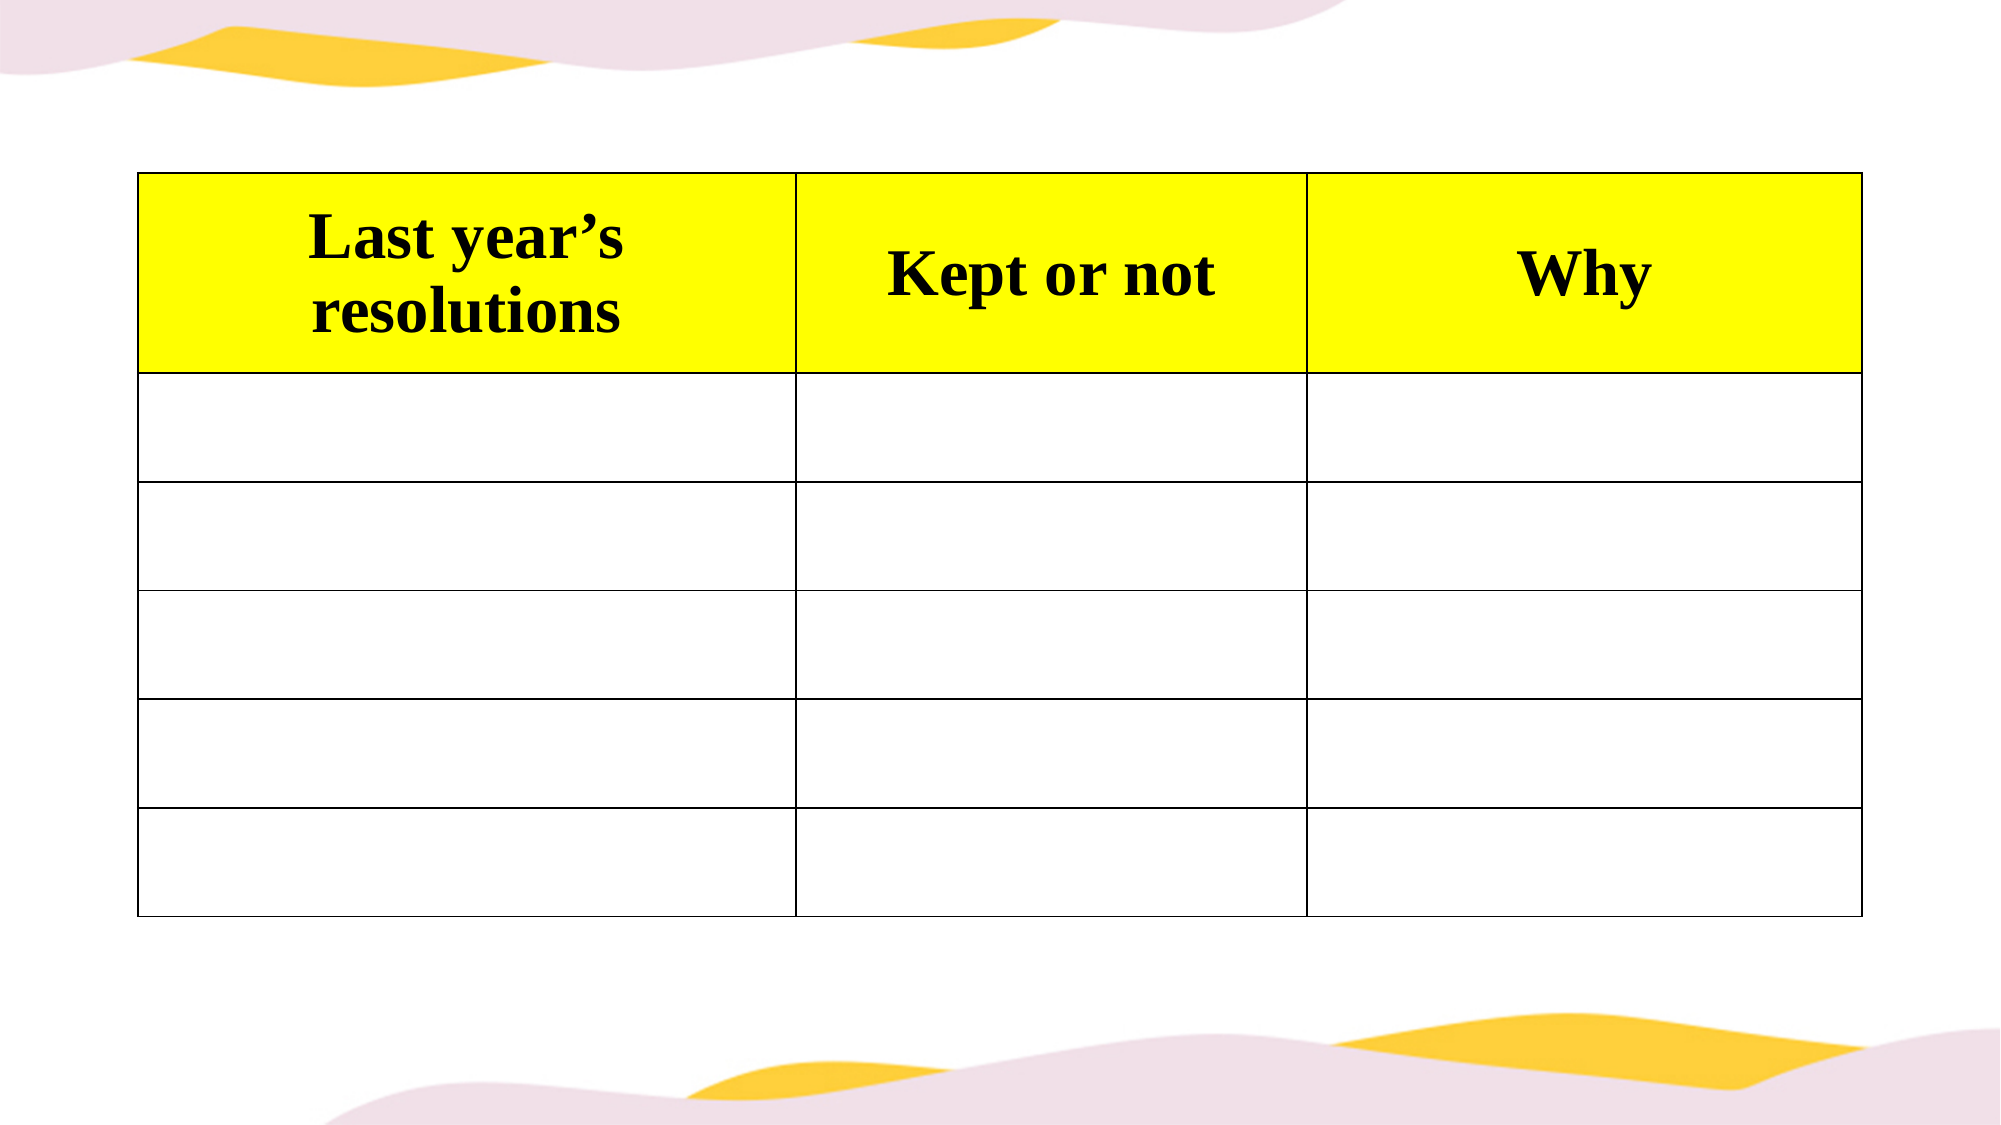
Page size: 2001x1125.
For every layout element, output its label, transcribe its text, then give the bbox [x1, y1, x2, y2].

table_cell [797, 700, 1306, 807]
table_cell [1308, 483, 1861, 590]
table_cell [1308, 374, 1861, 481]
table_cell [139, 809, 795, 916]
table_cell [139, 591, 795, 698]
table_cell [139, 374, 795, 481]
table_header Last year’s resolutions [139, 174, 795, 372]
table_cell [139, 700, 795, 807]
table_cell [1308, 809, 1861, 916]
table_cell [797, 374, 1306, 481]
picture [0, 0, 2001, 1125]
table_cell [1308, 591, 1861, 698]
table_cell [139, 483, 795, 590]
table_cell [797, 591, 1306, 698]
table_cell [797, 809, 1306, 916]
table_header Why [1308, 174, 1861, 372]
table_header Kept or not [797, 174, 1306, 372]
table_cell [797, 483, 1306, 590]
table_cell [1308, 700, 1861, 807]
